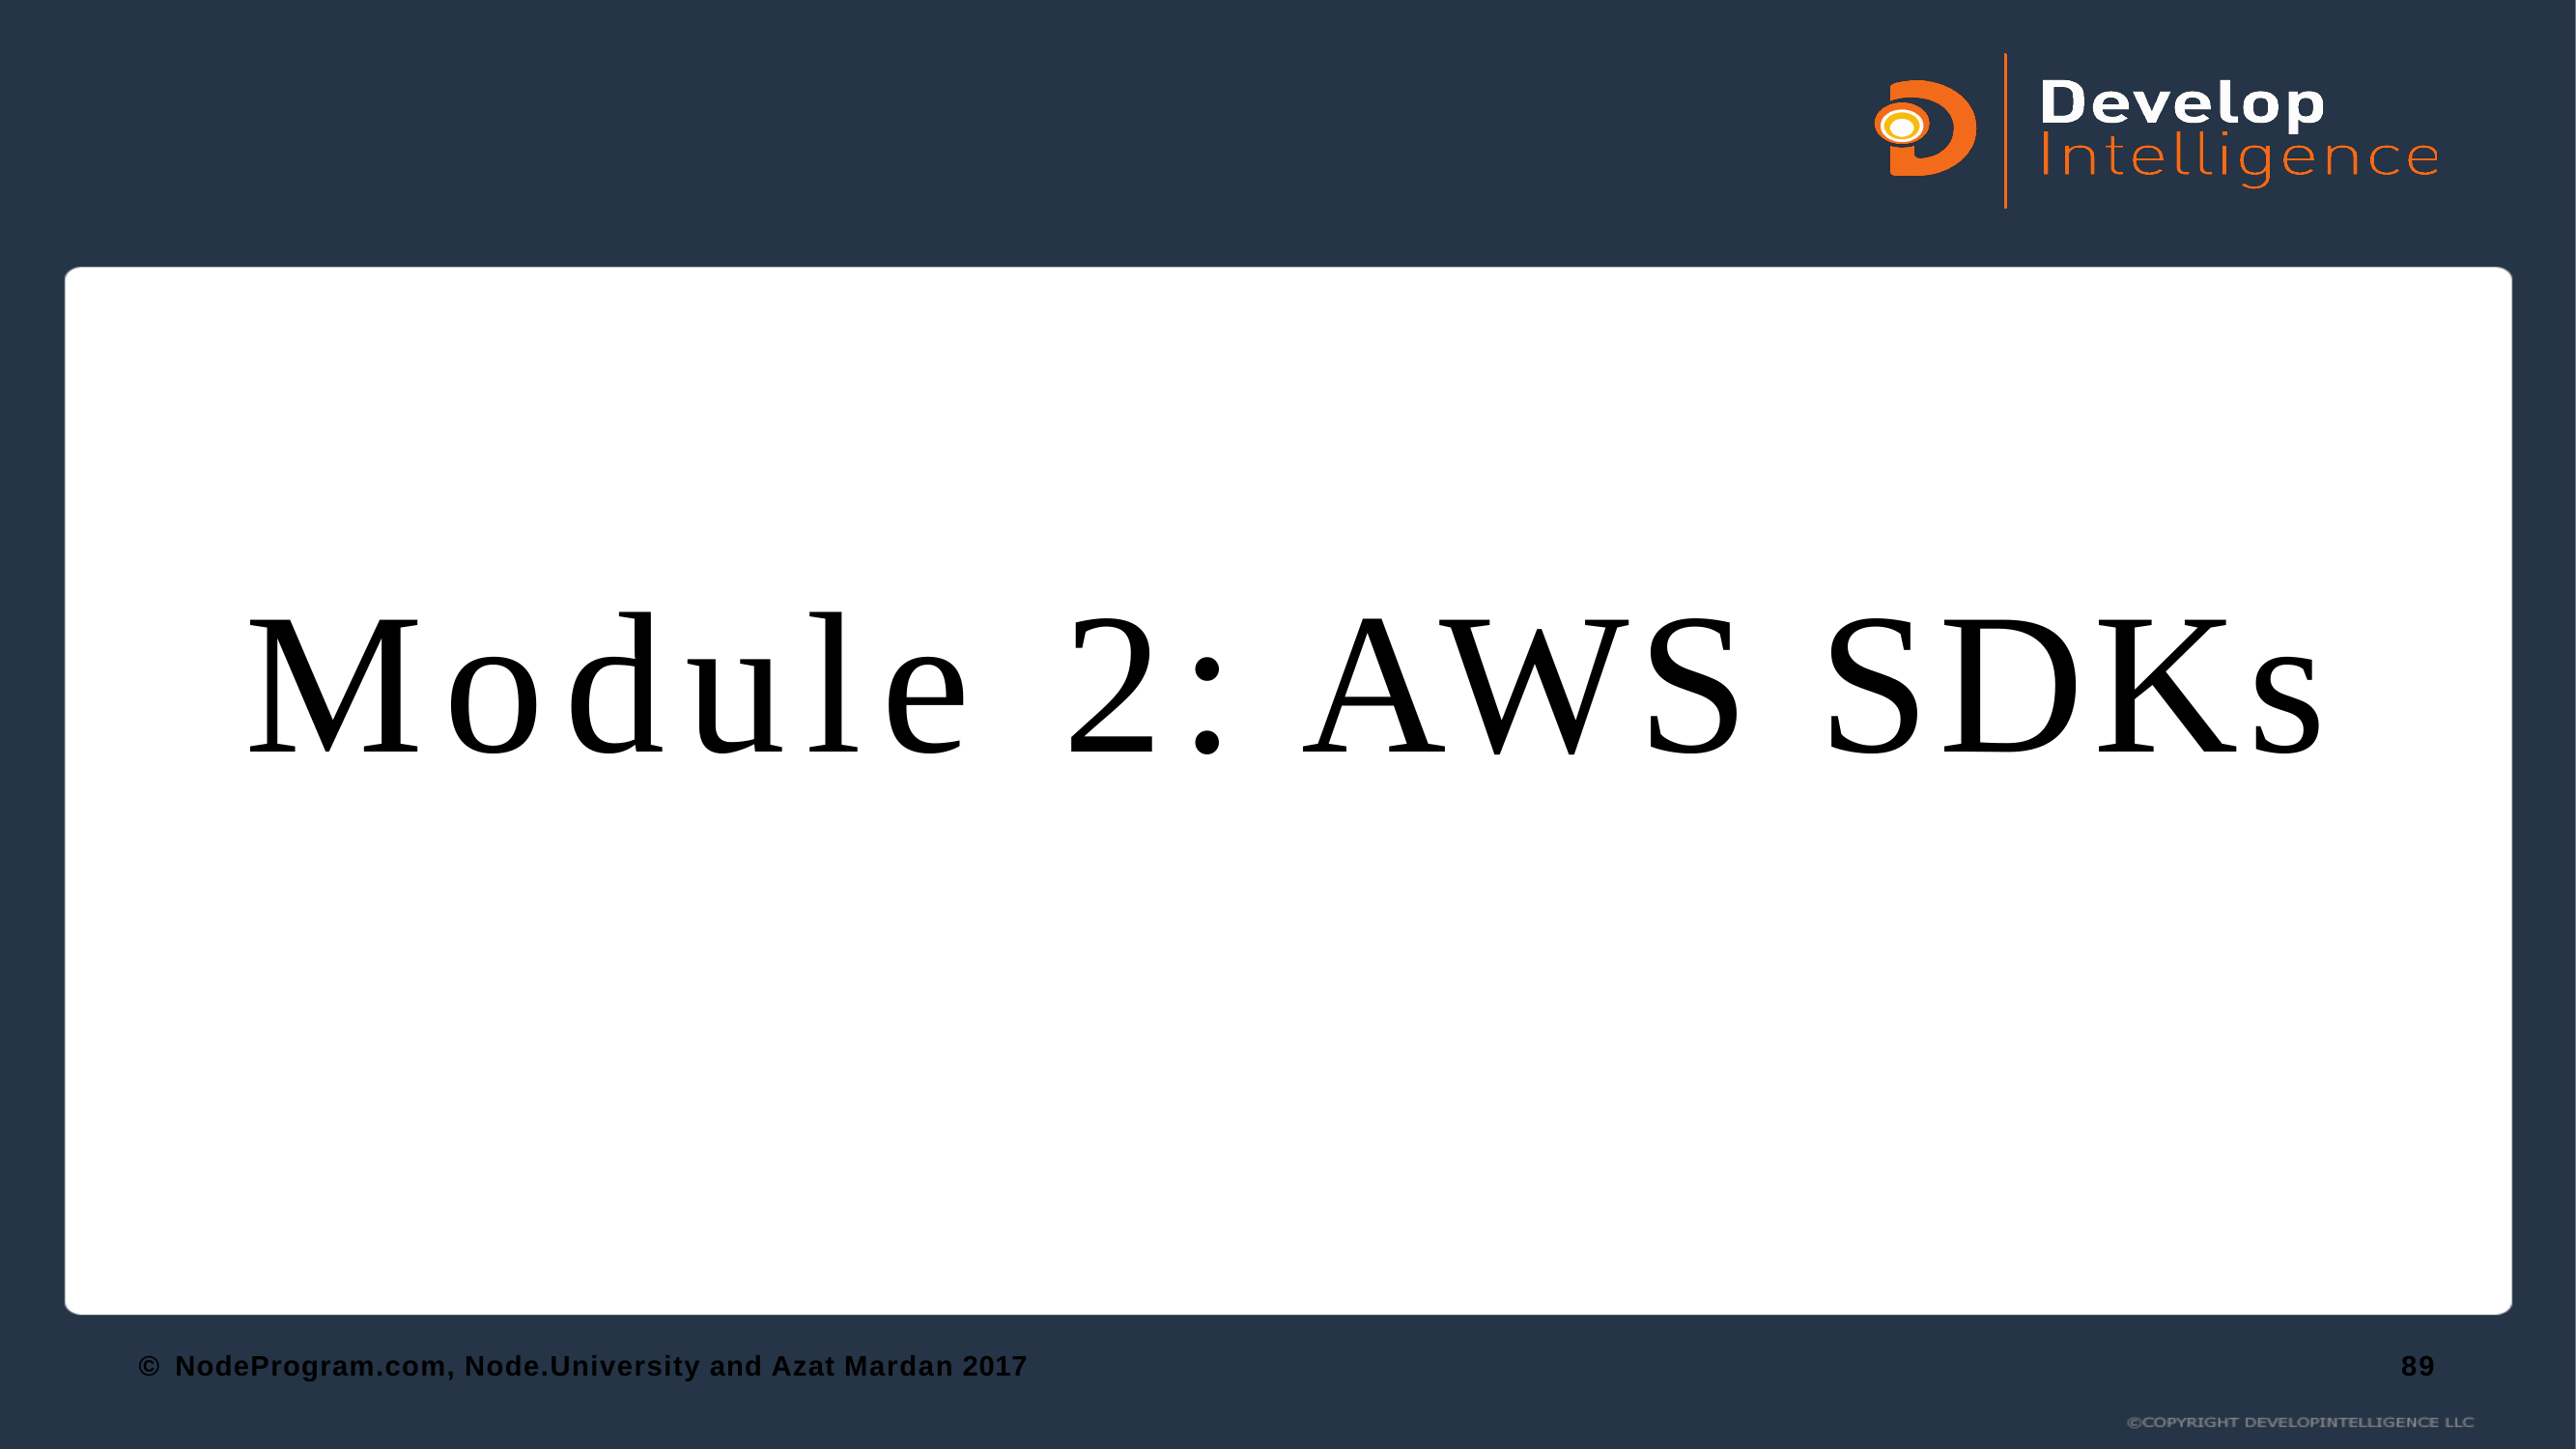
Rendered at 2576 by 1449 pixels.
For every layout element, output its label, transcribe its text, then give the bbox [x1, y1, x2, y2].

picture [0, 0, 2576, 1449]
slide_number 89 [2383, 1347, 2442, 1449]
title Module 2: AWS SDKs [242, 548, 2333, 792]
footer © NodeProgram.com, Node.University and Azat Mardan 2017 [136, 1347, 1034, 1449]
